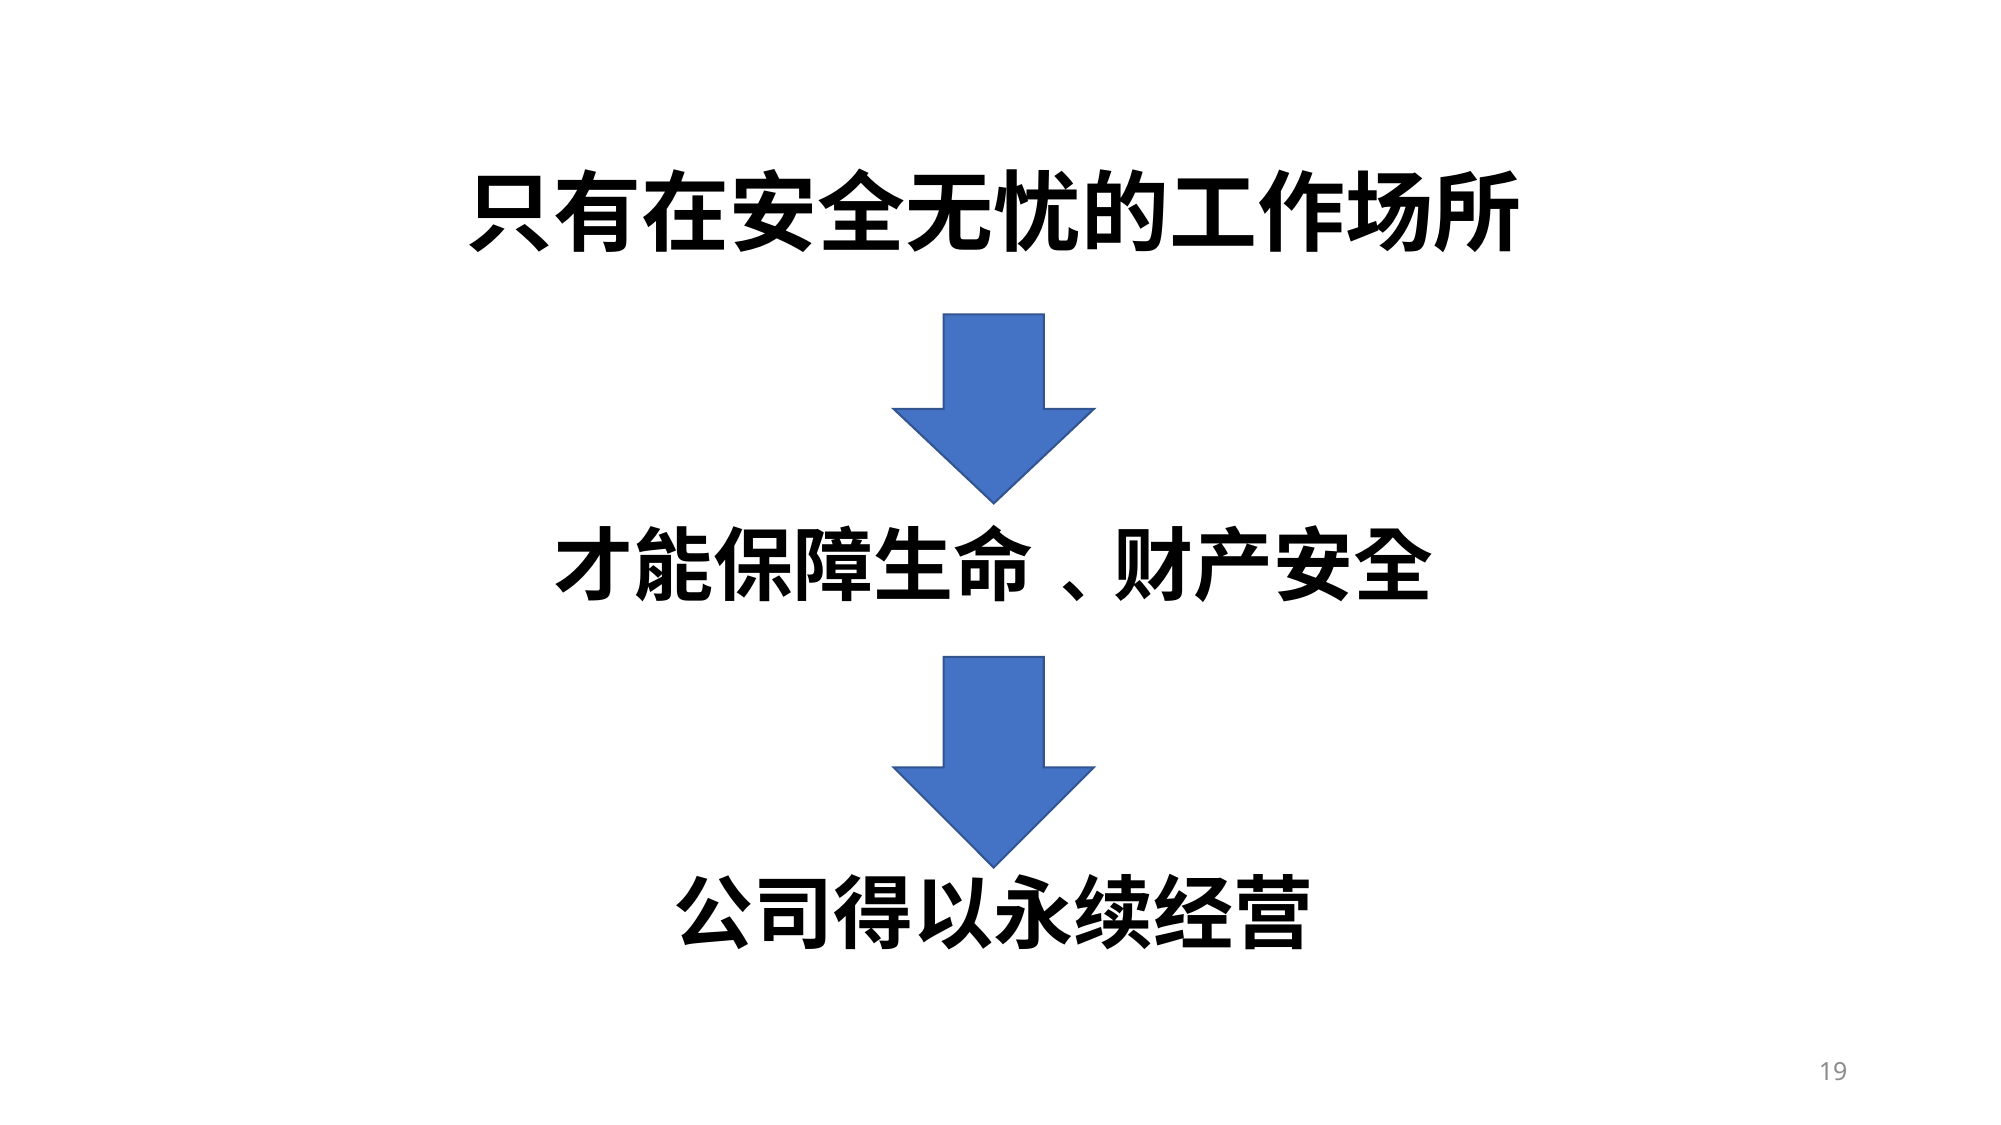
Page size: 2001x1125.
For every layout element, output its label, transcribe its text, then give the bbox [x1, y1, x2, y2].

list 只有在安全无忧的工作场所 才能保障生命﹑财产安全 公司得以永续经营 [370, 160, 1617, 976]
slide_number 19 [1412, 1042, 1863, 1103]
